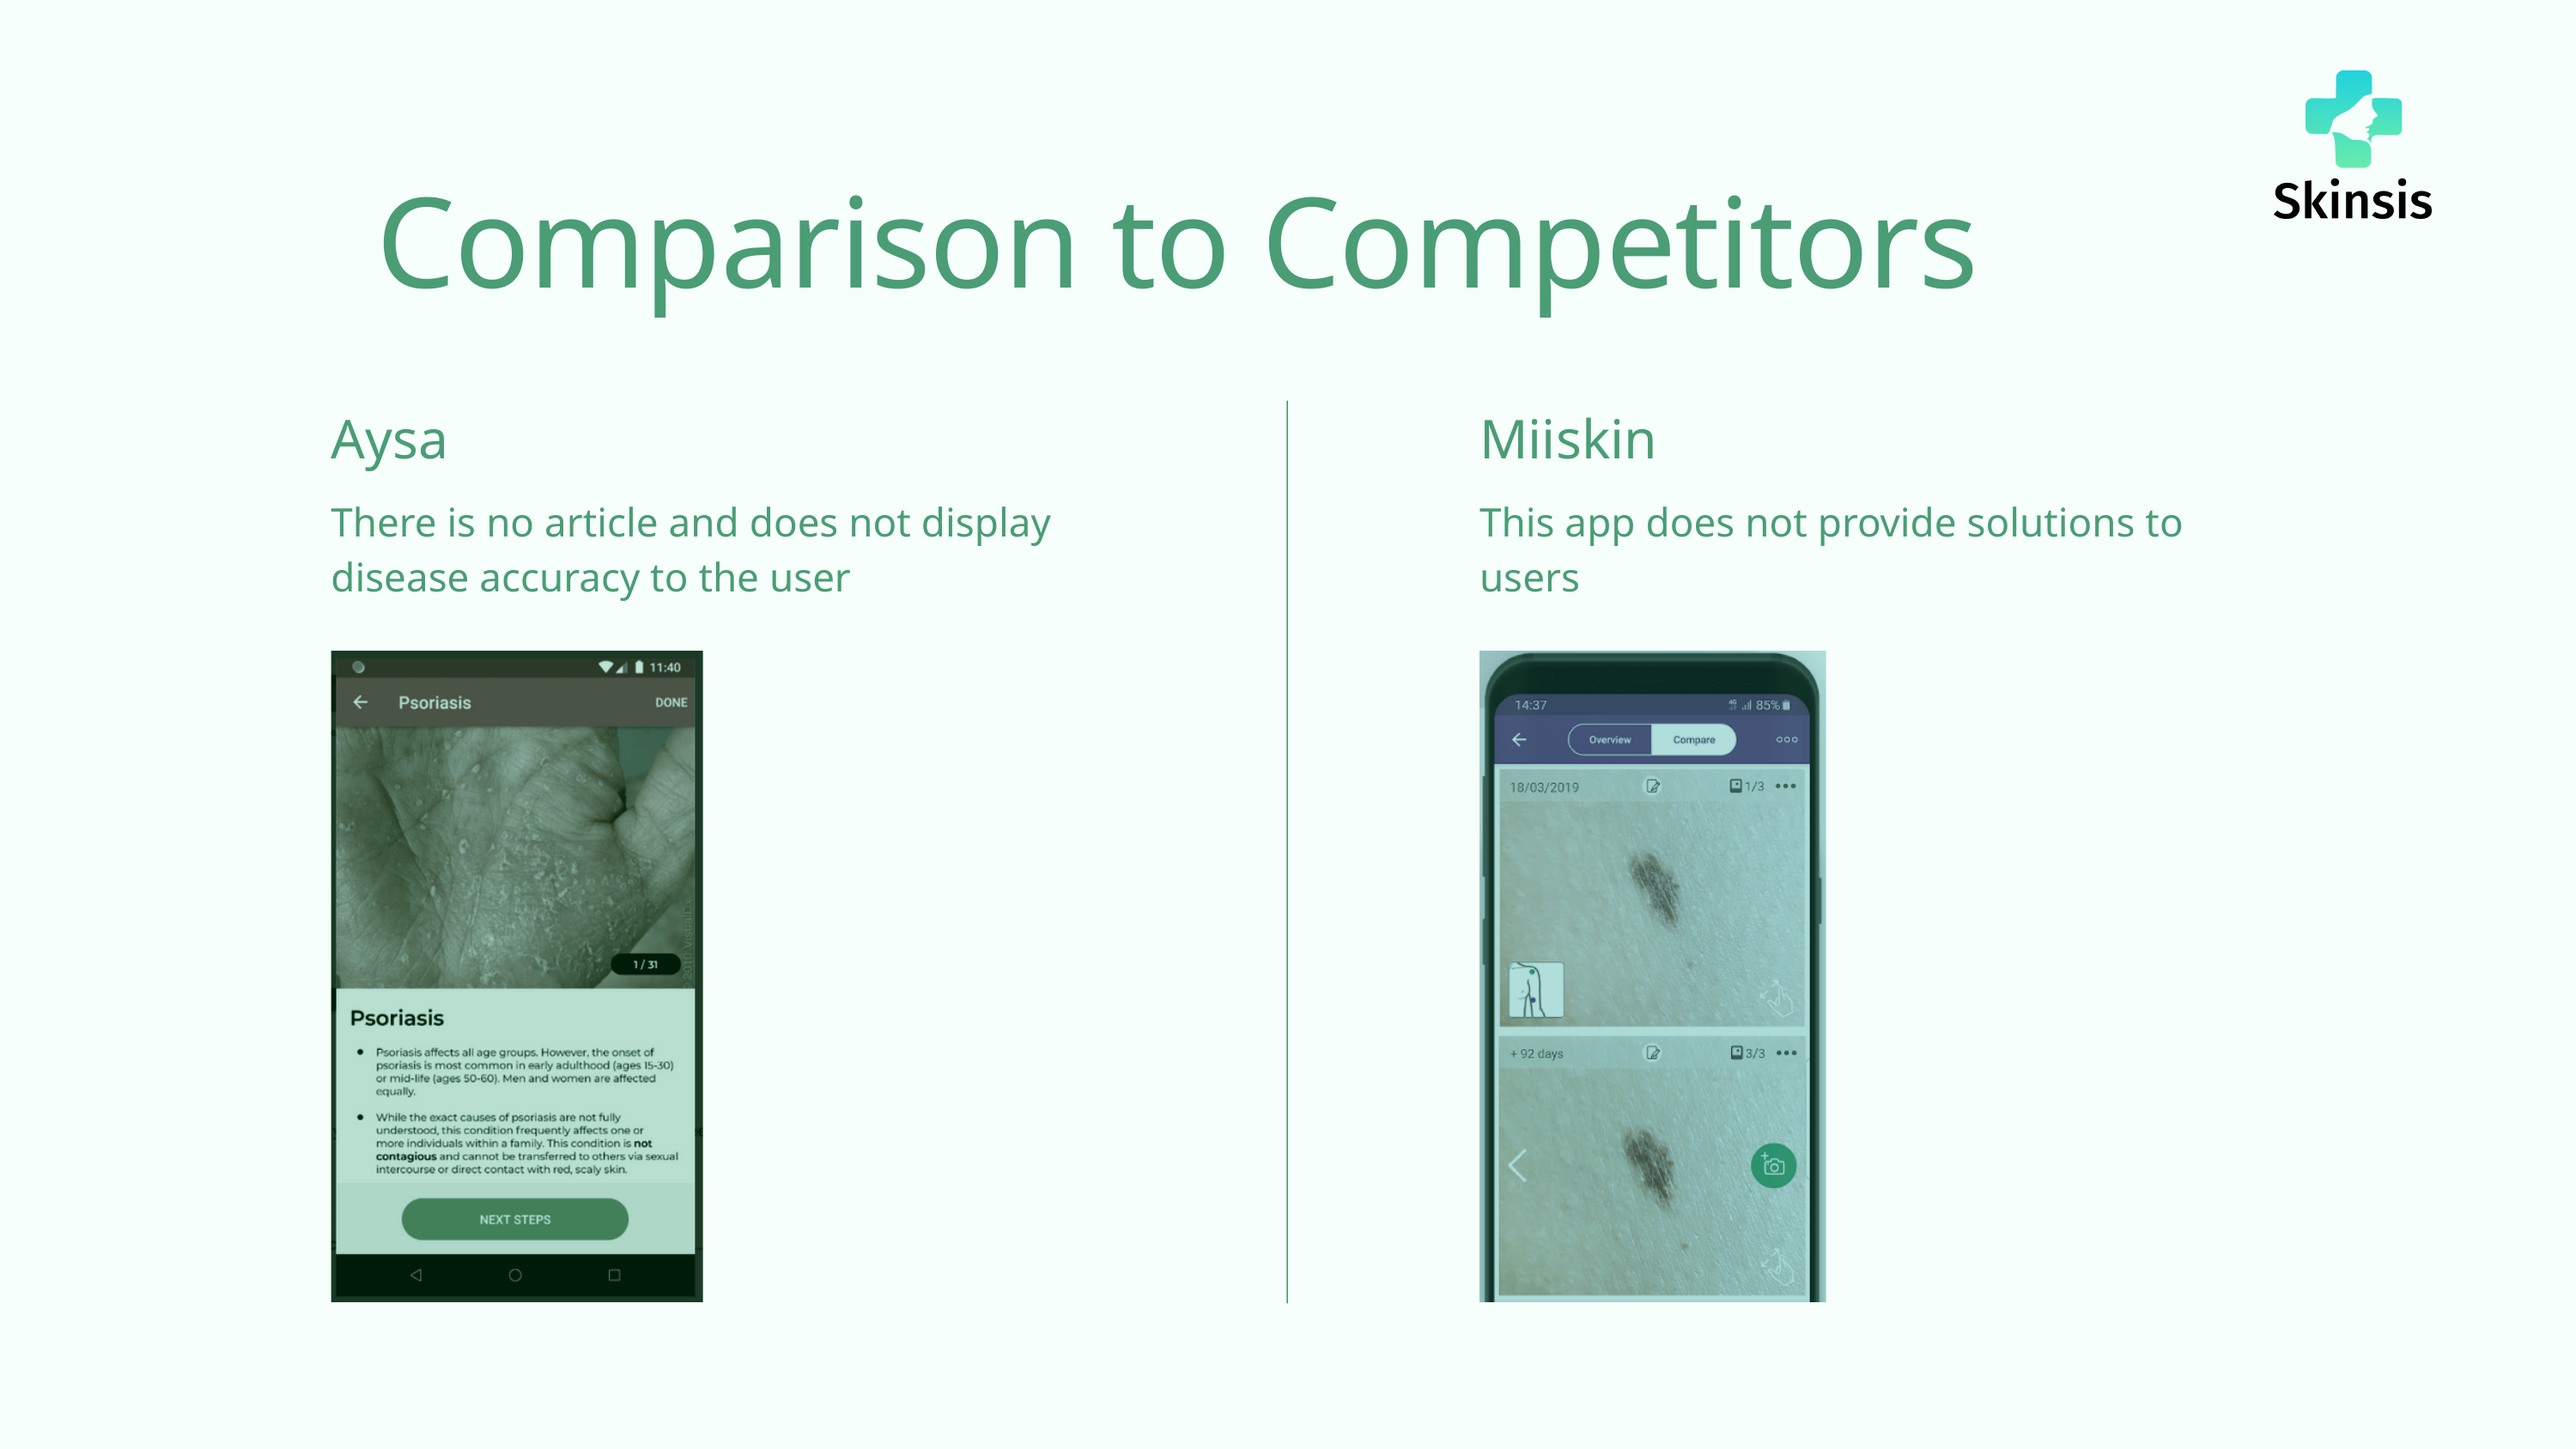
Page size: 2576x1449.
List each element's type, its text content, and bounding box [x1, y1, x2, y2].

picture [331, 651, 704, 1302]
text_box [1479, 401, 2275, 596]
text_box Comparison to Competitors [305, 175, 2050, 313]
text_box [331, 401, 1127, 596]
picture [1479, 651, 1826, 1302]
picture [2273, 70, 2432, 219]
